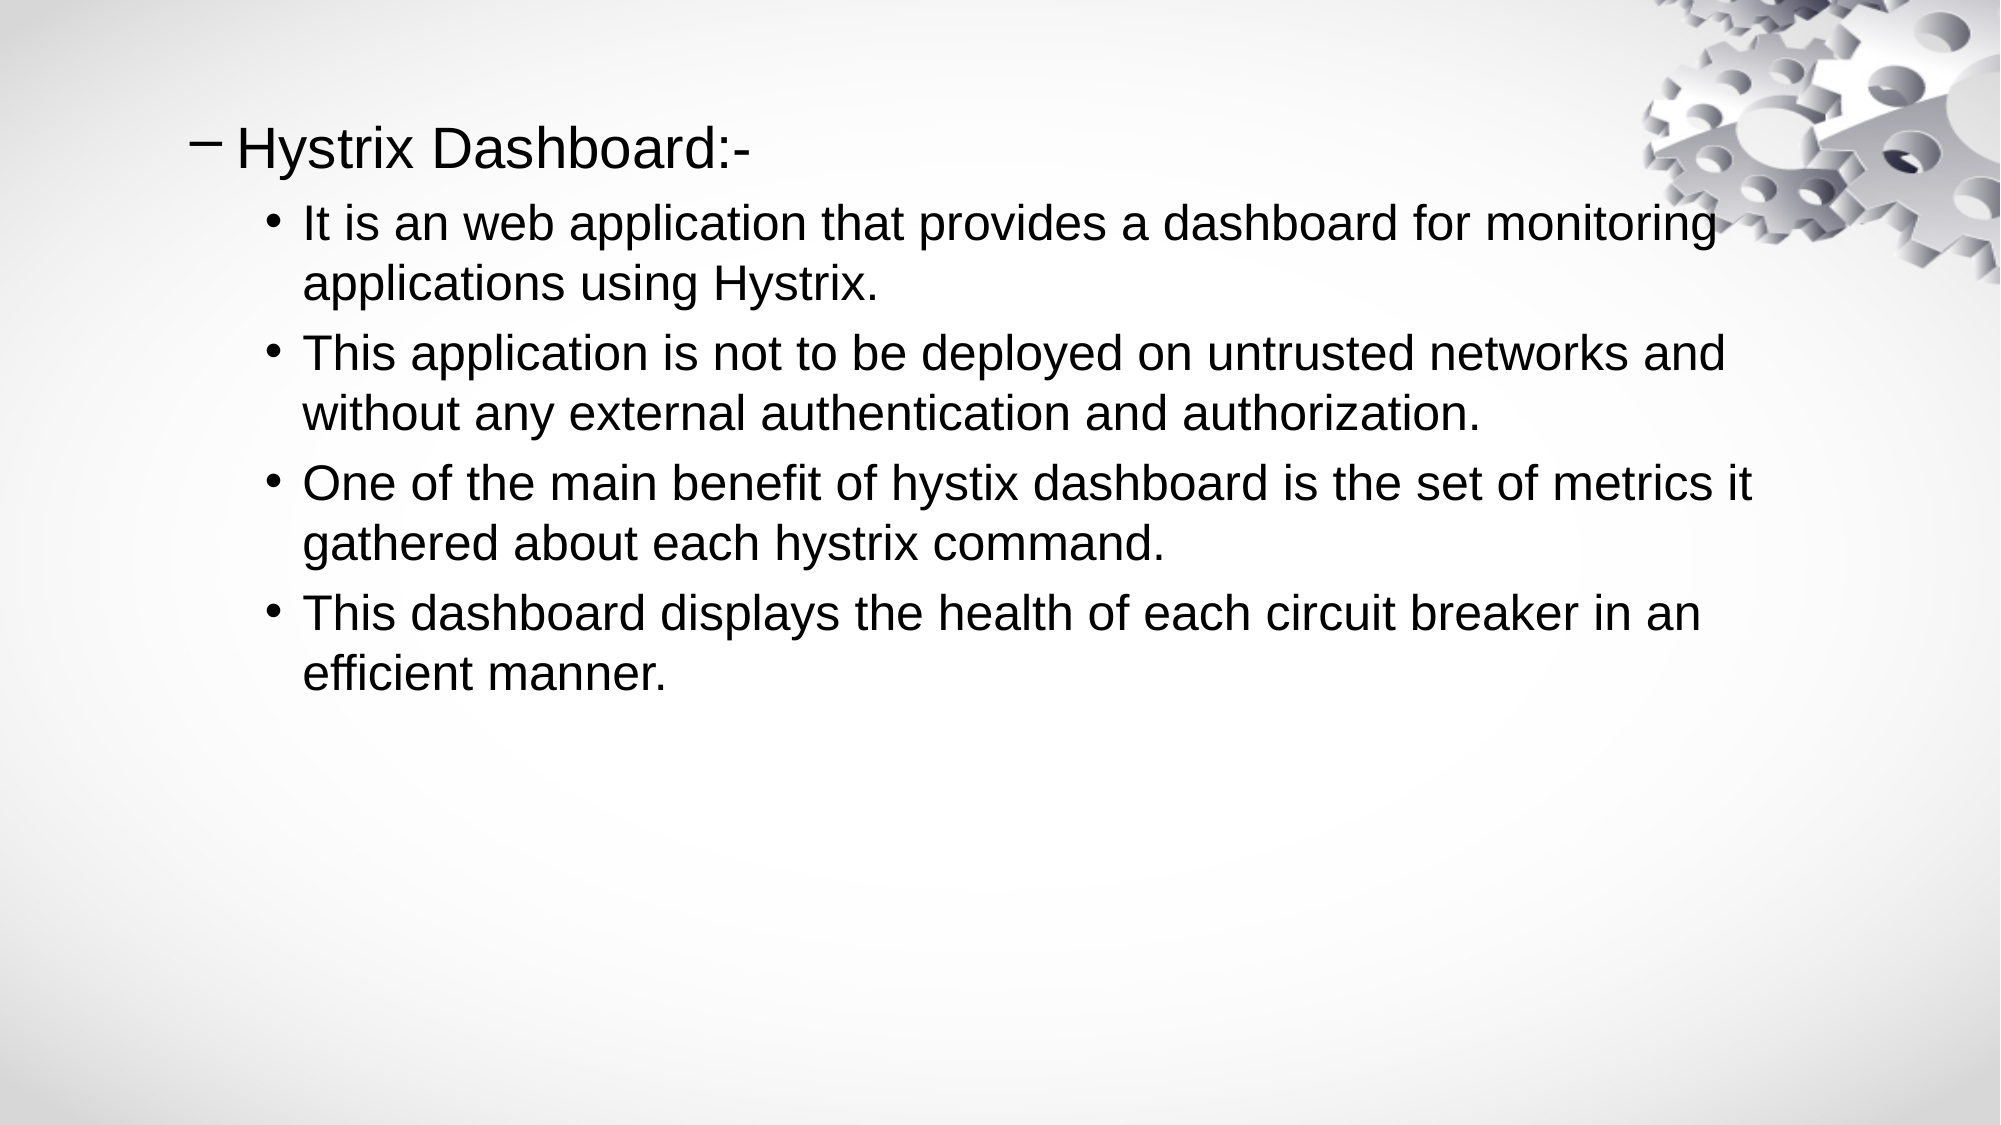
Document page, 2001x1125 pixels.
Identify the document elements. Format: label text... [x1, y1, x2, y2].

list Hystrix Dashboard:- It is an web application that provides a dashboard for monitoring applications using Hystrix. This application is not to be deployed on untrusted networks and without any external authentication and authorization. One of the main benefit of hystix dashboard is the set of metrics it gathered about each hystrix command. This dashboard displays the health of each circuit breaker in an efficient manner. [99, 102, 1901, 1006]
text_box [802, 220, 853, 282]
picture [0, 0, 2000, 1125]
